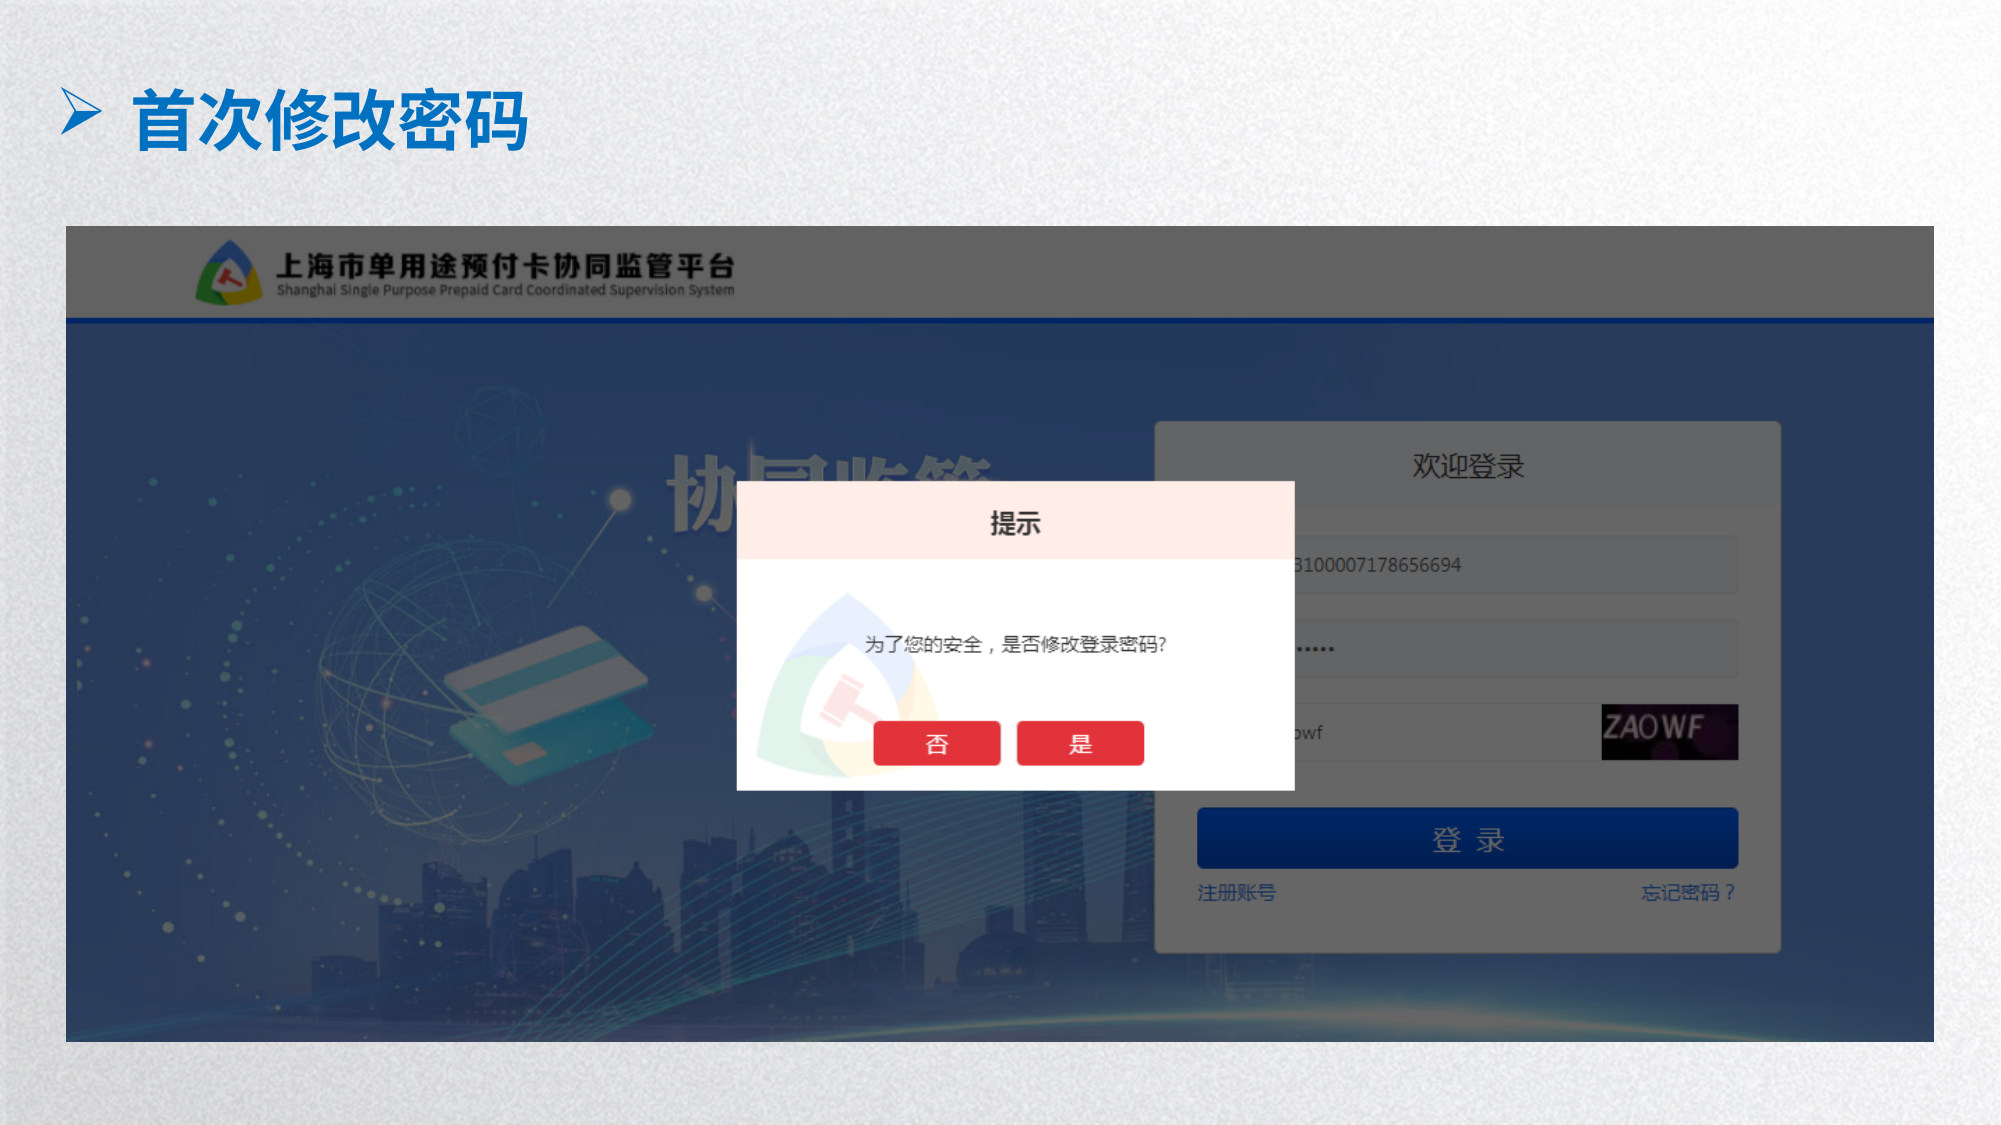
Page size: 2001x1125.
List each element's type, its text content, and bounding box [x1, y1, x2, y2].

picture [0, 0, 2001, 1125]
text_box 首次修改密码 [55, 79, 914, 160]
